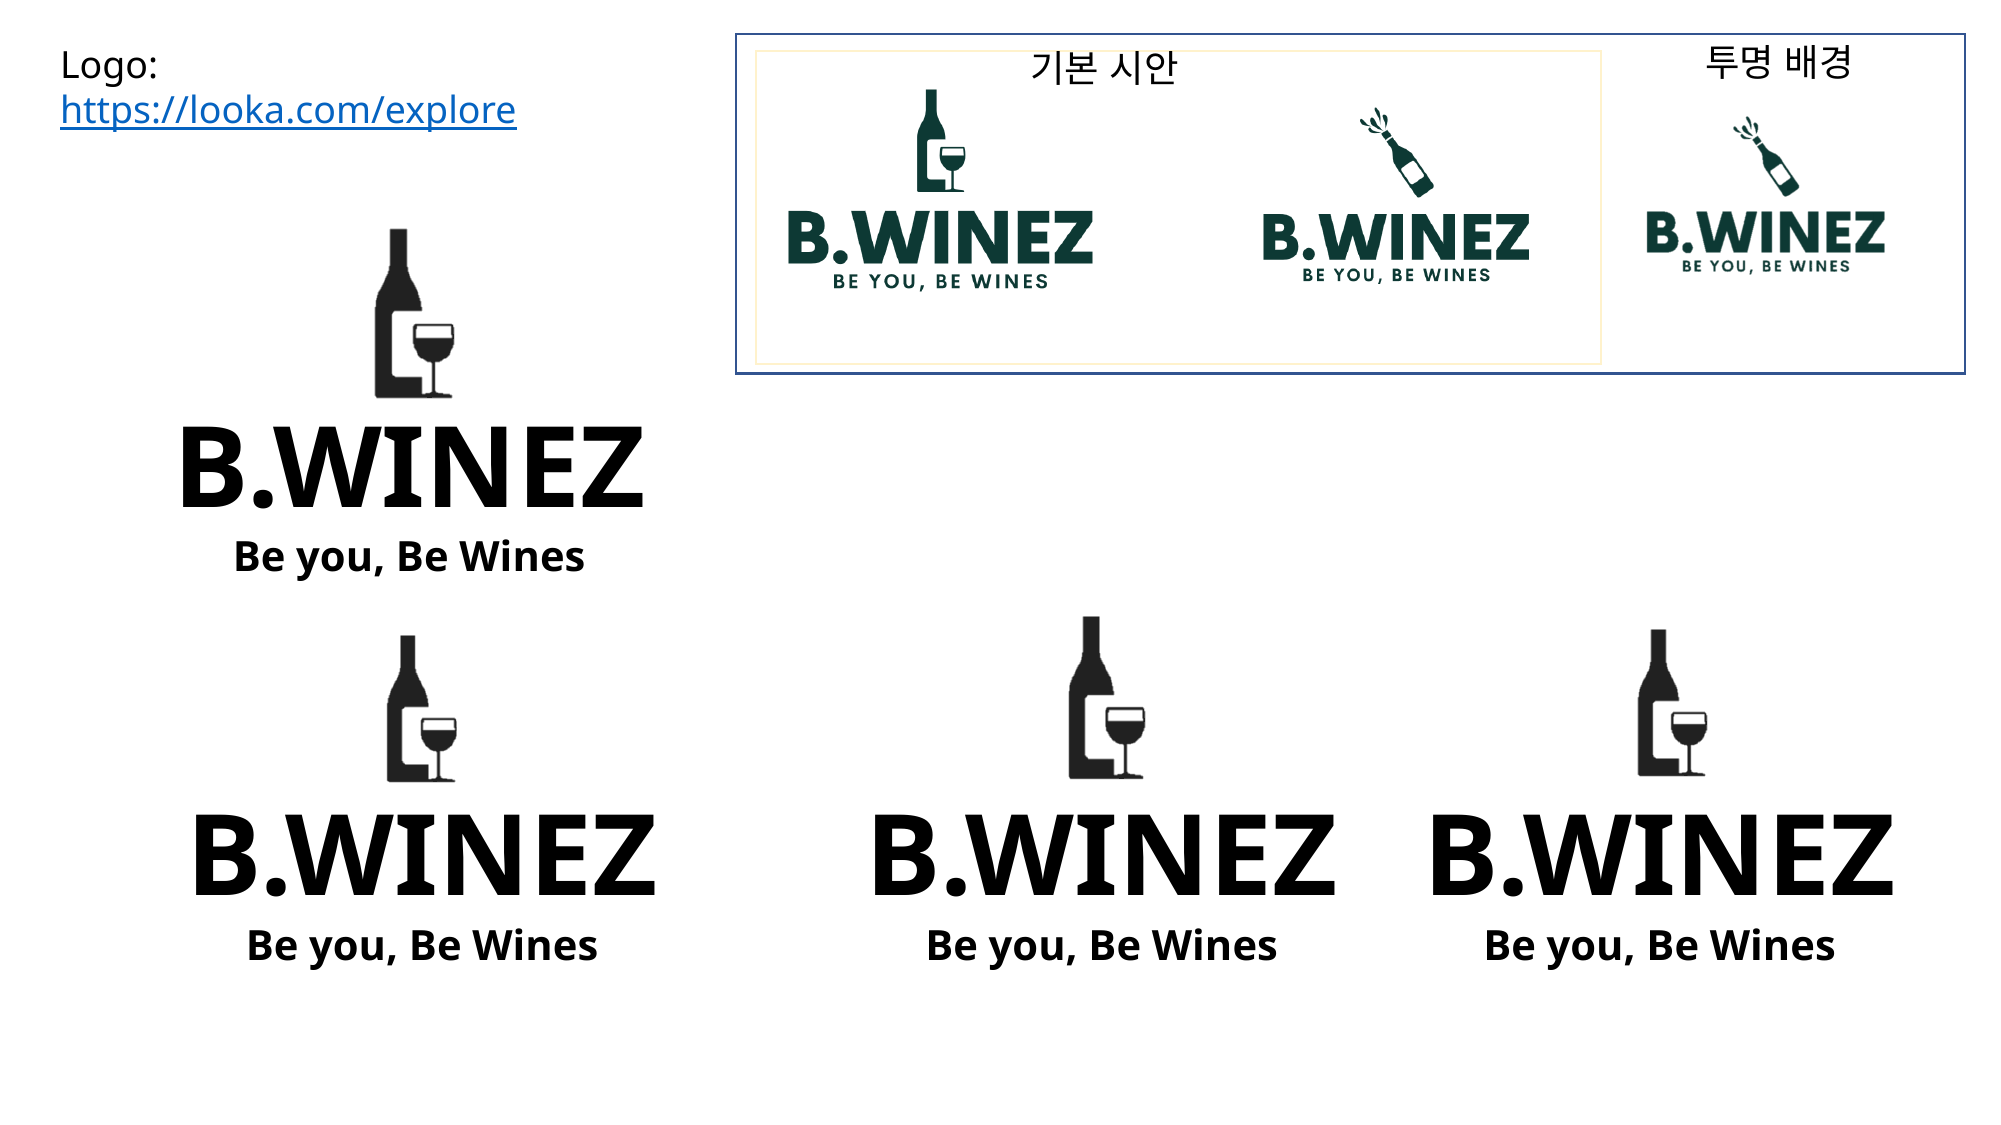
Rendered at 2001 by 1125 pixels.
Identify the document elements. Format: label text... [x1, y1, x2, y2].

picture [771, 70, 1125, 323]
text_box B.WINEZ Be you, Be Wines [831, 775, 1373, 976]
text_box B.WINEZ Be you, Be Wines [151, 775, 693, 976]
text_box [735, 33, 1966, 375]
text_box 투명 배경 [1690, 31, 1888, 70]
text_box B.WINEZ Be you, Be Wines [1389, 775, 1931, 976]
picture [1047, 593, 1162, 788]
picture [1212, 56, 1965, 337]
text_box [755, 50, 1602, 365]
picture [368, 615, 472, 791]
text_box B.WINEZ Be you, Be Wines [138, 387, 680, 588]
text_box 기본 시안 [1015, 37, 1213, 98]
text_box Logo: https://looka.com/explore [45, 33, 585, 145]
picture [352, 204, 472, 408]
picture [1618, 608, 1723, 785]
